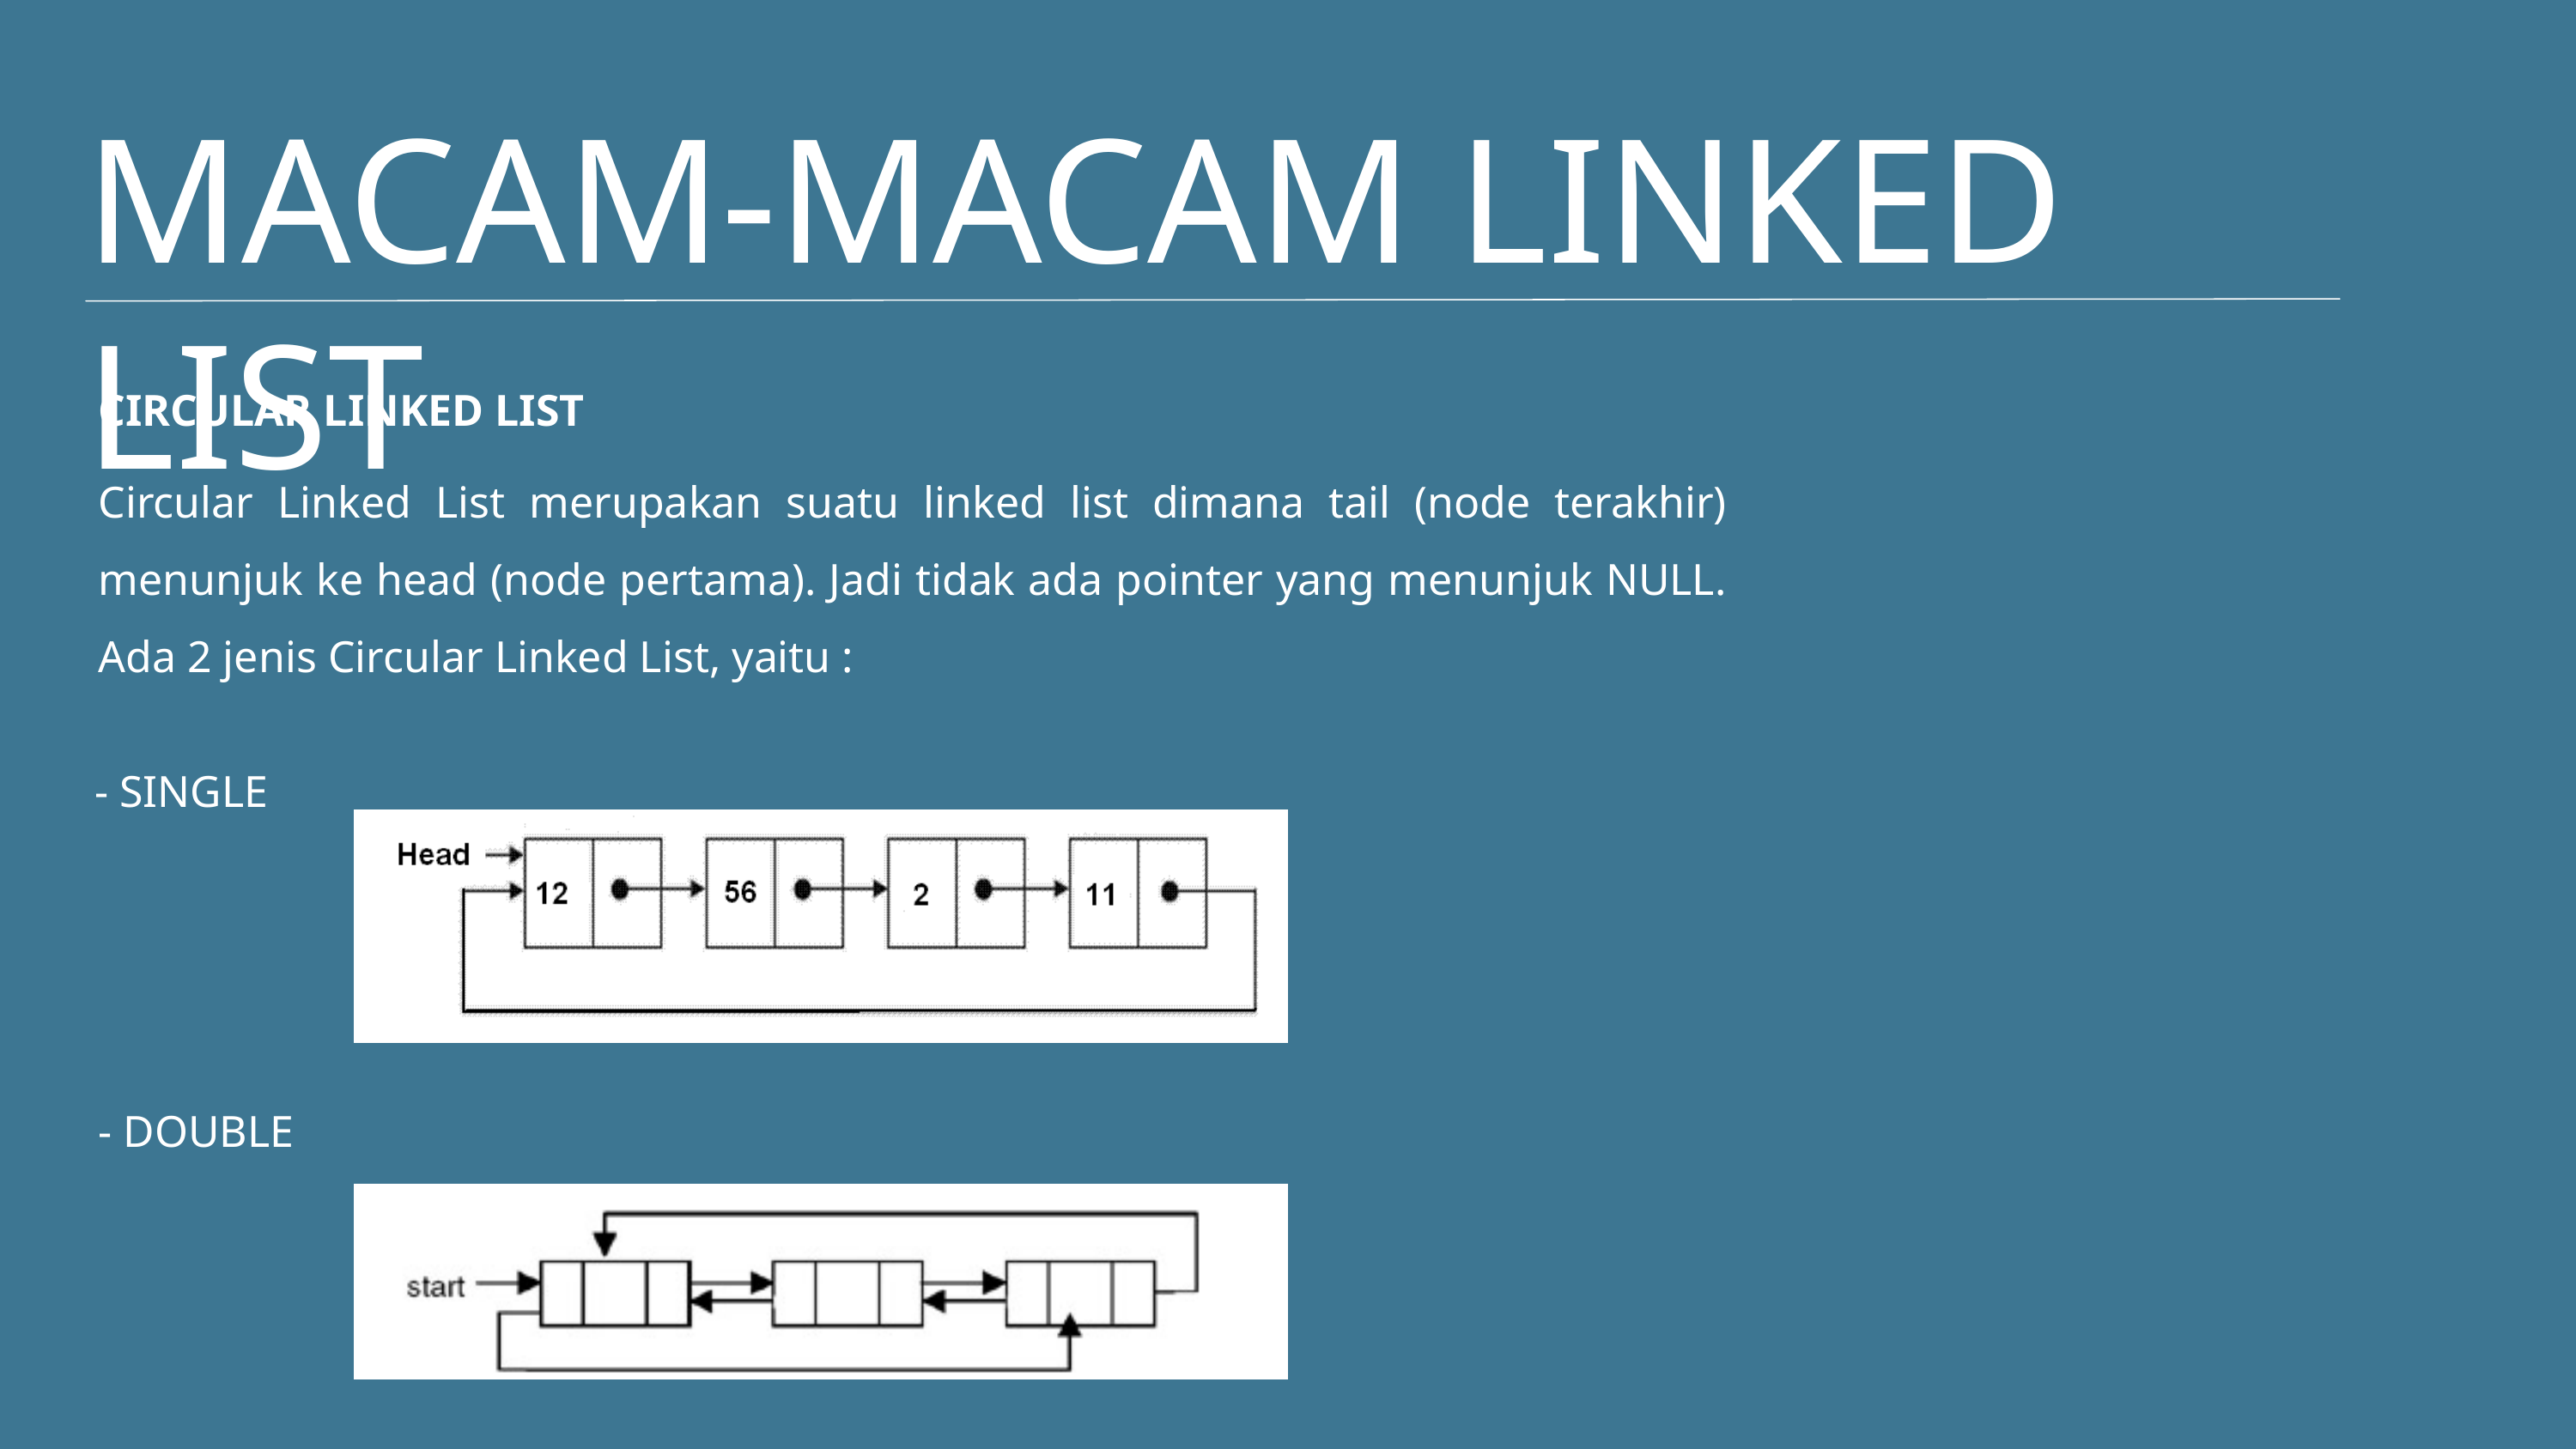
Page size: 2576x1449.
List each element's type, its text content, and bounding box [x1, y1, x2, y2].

picture [354, 809, 1289, 1044]
text_box CIRCULAR LINKED LIST Circular Linked List merupakan suatu linked list dimana tail (node terakhir) menunjuk ke head (node pertama). Jadi tidak ada pointer yang menunjuk NULL. Ada 2 jenis Circular Linked List, yaitu : [85, 351, 1741, 688]
picture [354, 1183, 1289, 1379]
text_box - SINGLE [82, 758, 1380, 822]
text_box - DOUBLE [85, 1097, 1383, 1162]
text_box MACAM-MACAM LINKED LIST [85, 91, 2244, 504]
